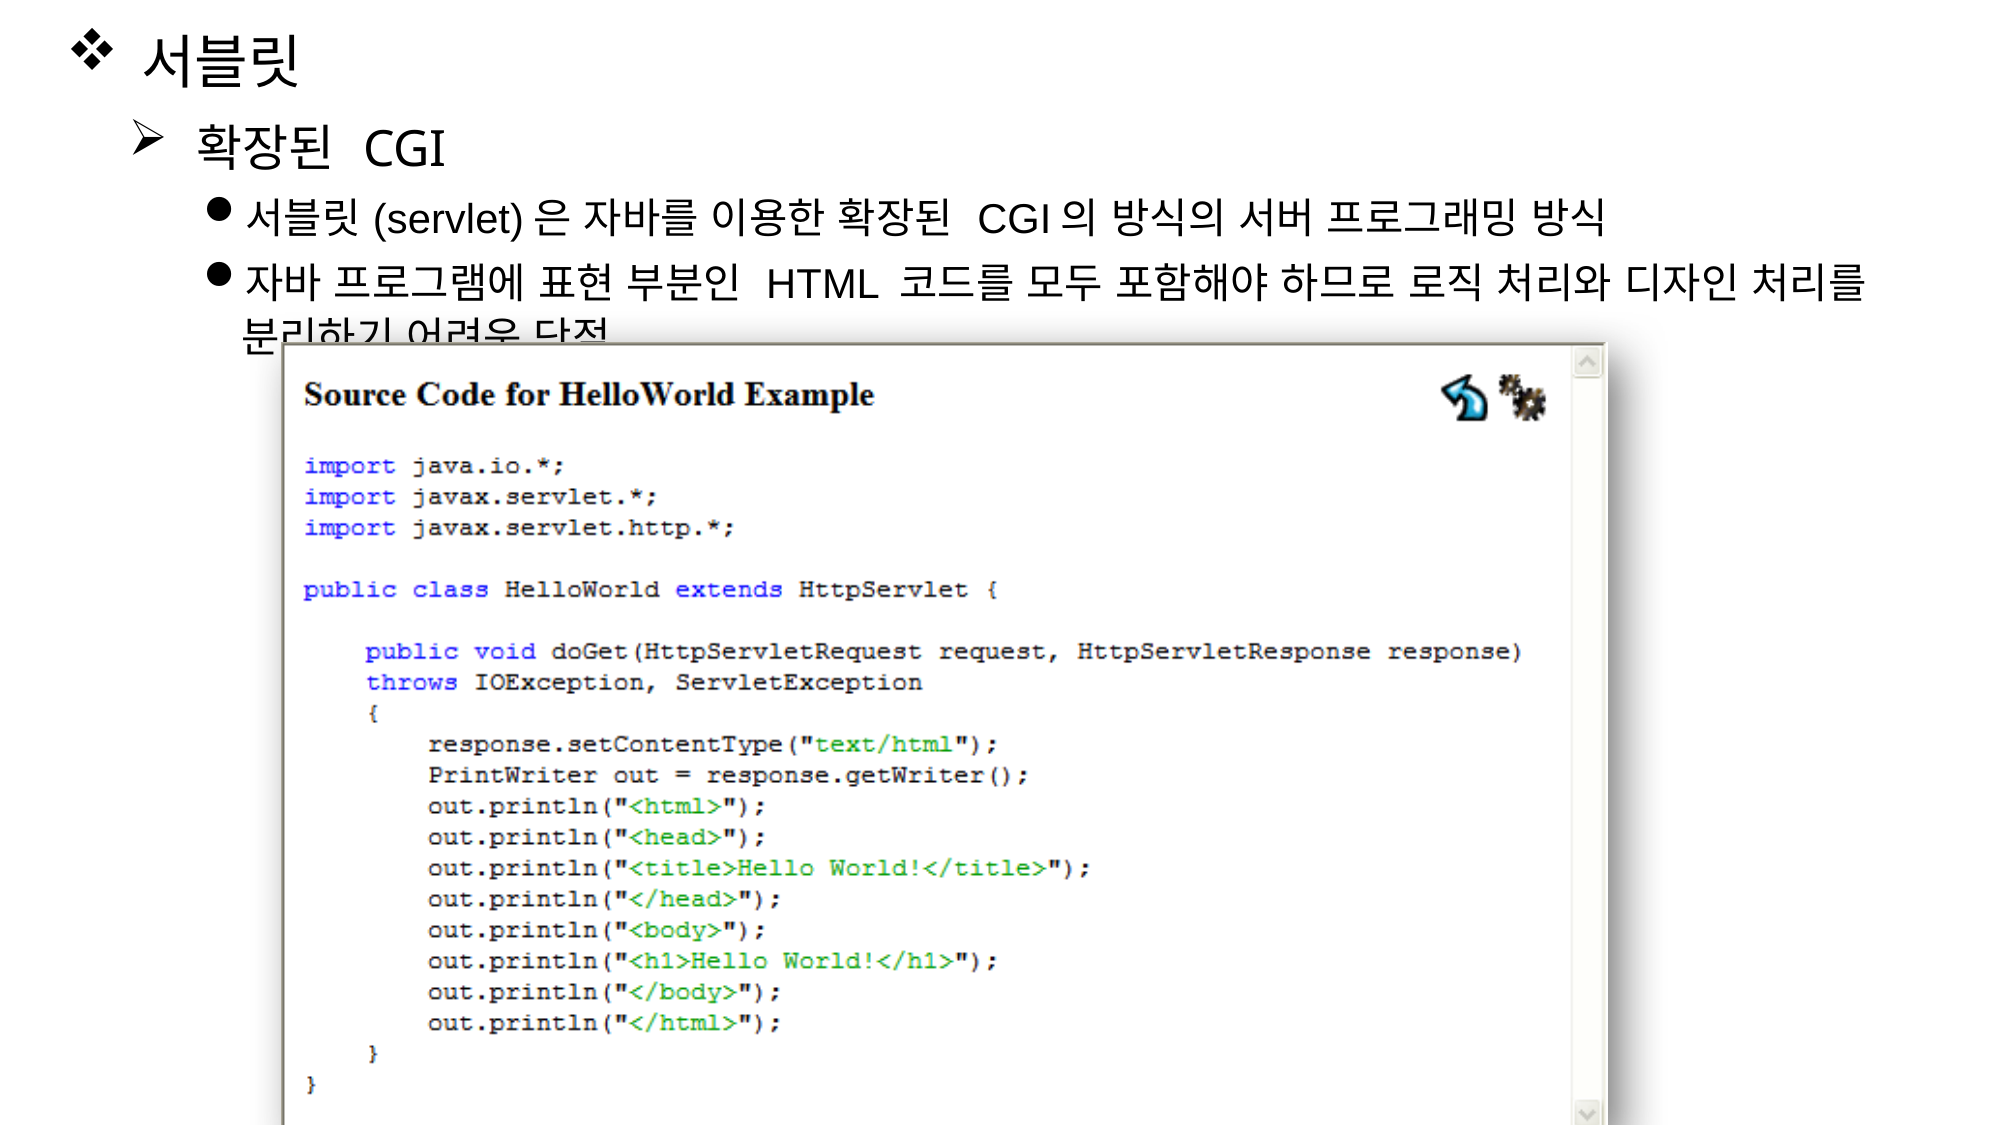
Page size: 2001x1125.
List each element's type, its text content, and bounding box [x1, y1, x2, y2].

list 확장된 CGI 서블릿(servlet)은 자바를 이용한 확장된 CGI의 방식의 서버 프로그래밍 방식 자바 프로그램에 표현 부분인 HTML 코드를 모두 포함해야 하므로 로직 처리와 디자인 처리를 분리하기 어려운 단점 [113, 106, 1922, 398]
title 서블릿 [50, 14, 419, 107]
picture [281, 342, 1608, 1125]
